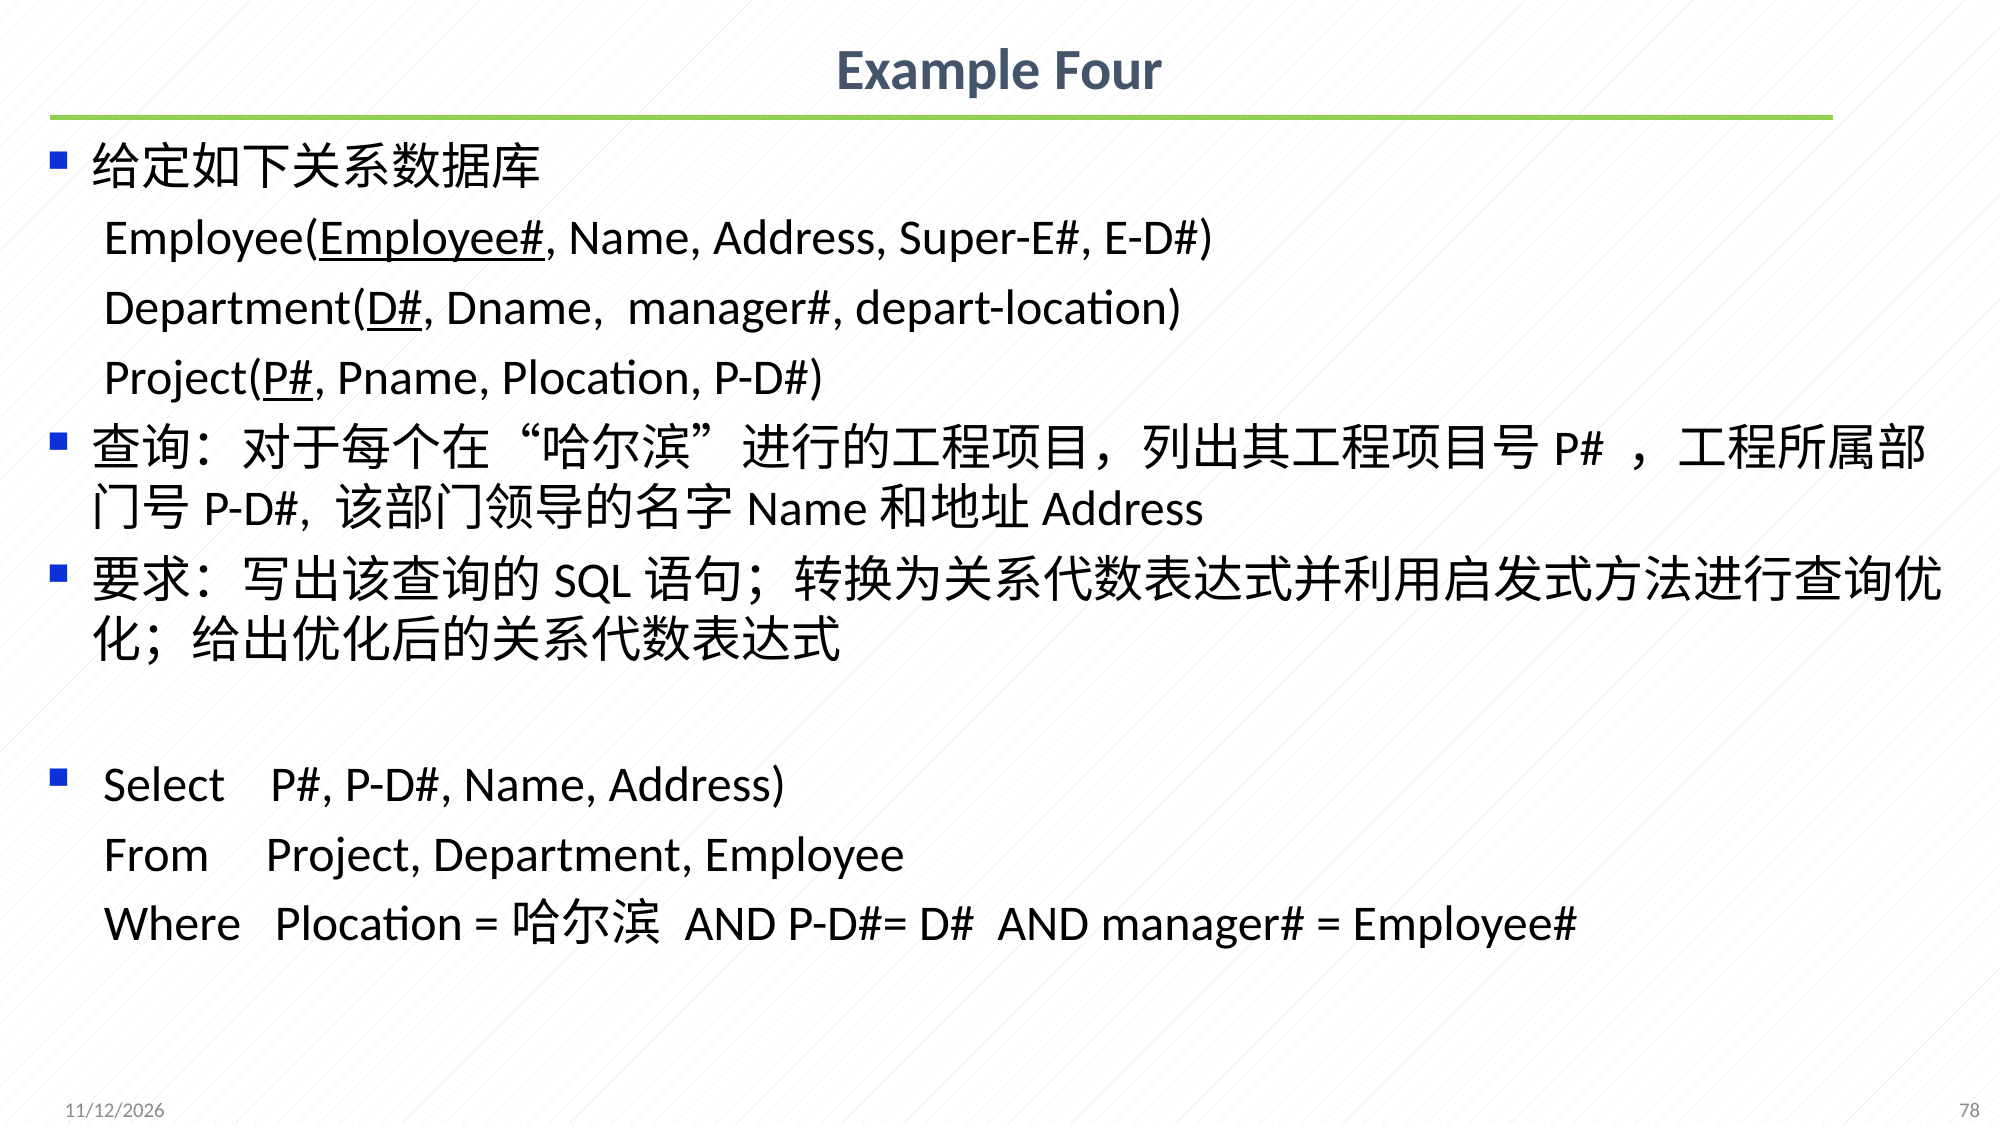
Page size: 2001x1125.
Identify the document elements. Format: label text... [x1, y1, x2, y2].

slide_number 78 [1545, 1079, 1996, 1125]
list 给定如下关系数据库 Employee(Employee#, Name, Address, Super-E#, E-D#) Department(D#, Dname, manager#, depart-location) Project(P#, Pname, Plocation, P-D#) 查询：对于每个在“哈尔滨”进行的工程项目，列出其工程项目号P# ，工程所属部门号P-D#, 该部门领导的名字Name和地址Address 要求：写出该查询的SQL语句；转换为关系代数表达式并利用启发式方法进行查询优化；给出优化后的关系代数表达式 Select P#, P-D#, Name, Address) From Project, Department, Employee Where Plocation =哈尔滨 AND P-D#= D# AND manager# = Employee# [32, 126, 1974, 1081]
title Example Four [50, 13, 1949, 126]
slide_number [49, 1079, 500, 1125]
